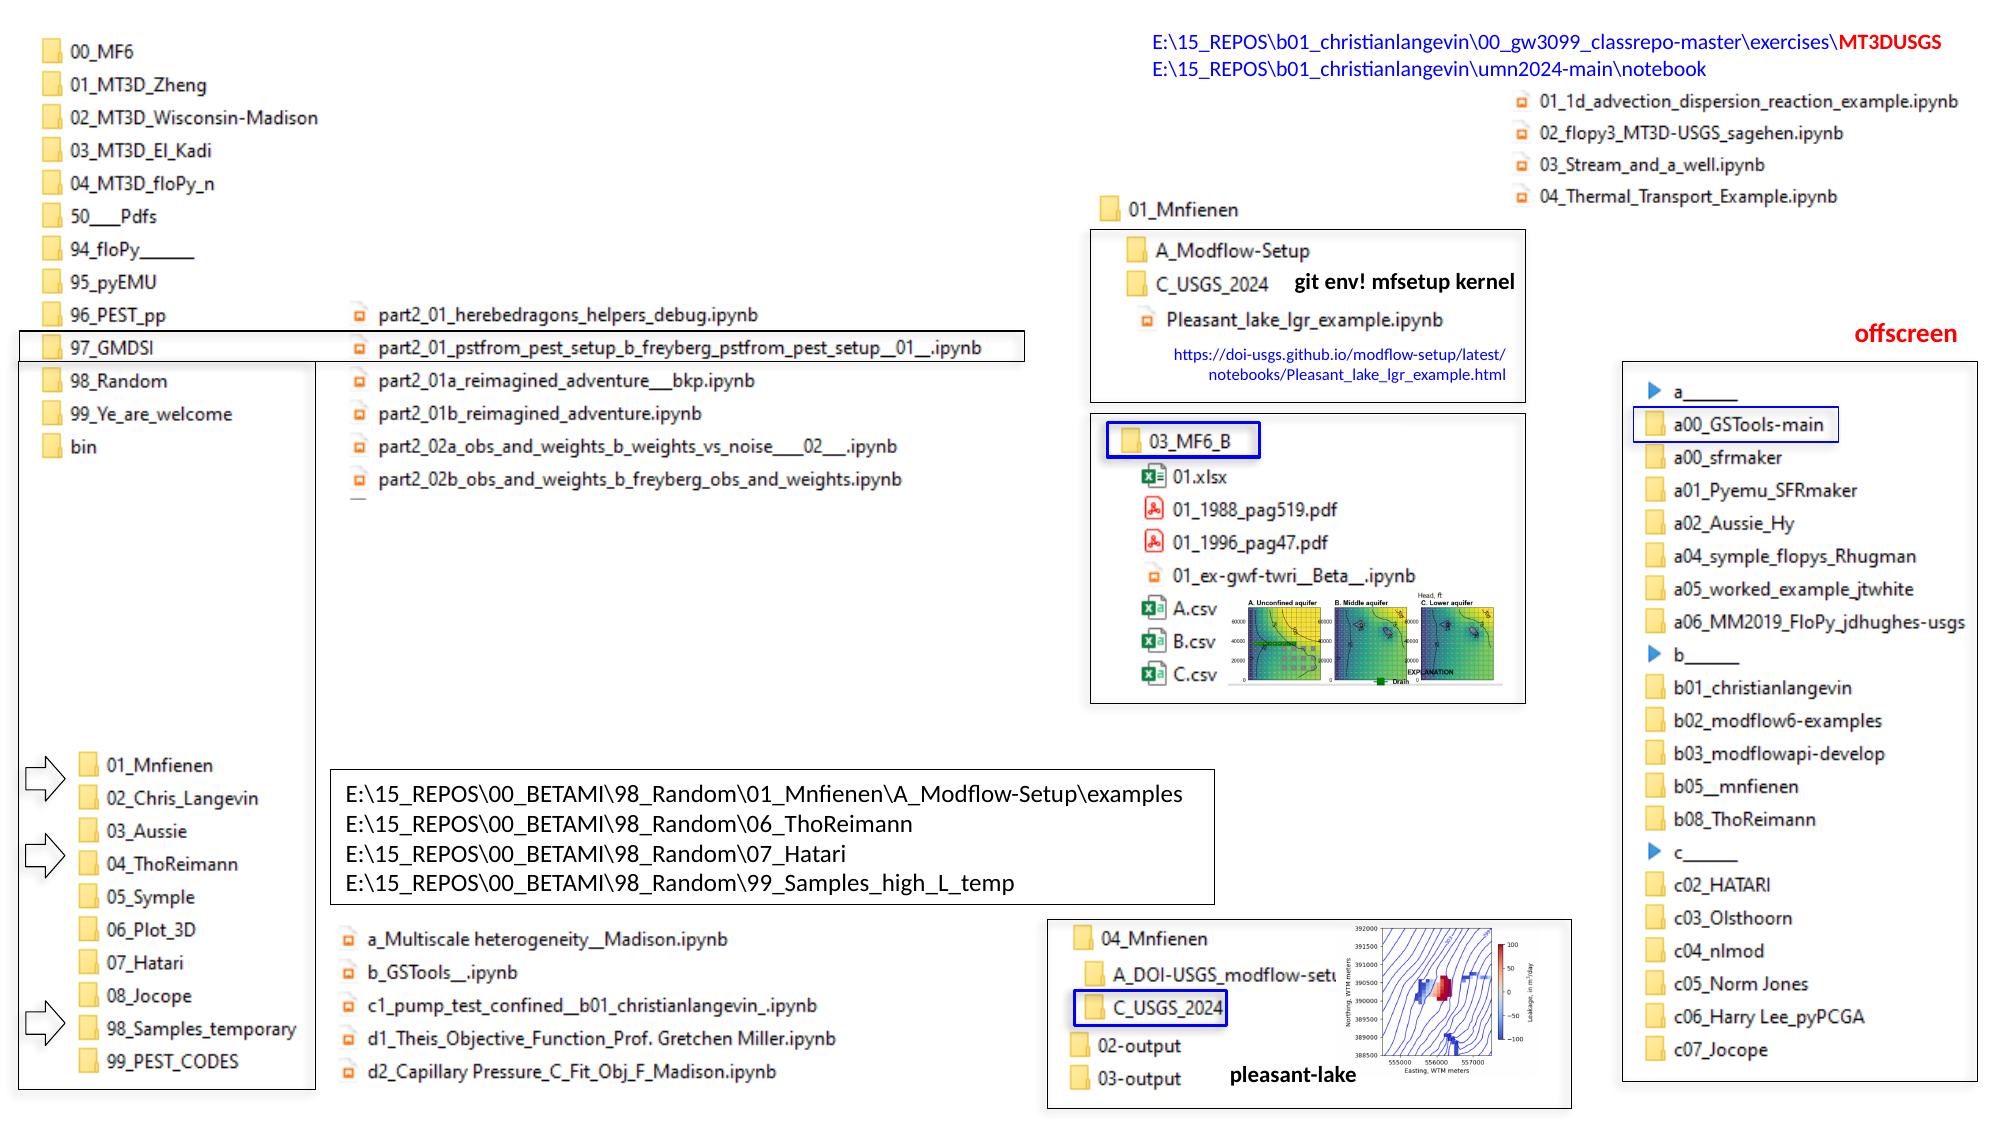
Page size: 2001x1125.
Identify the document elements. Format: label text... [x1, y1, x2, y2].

text_box E:\15_REPOS\00_BETAMI\98_Random\01_Mnfienen\A_Modflow-Setup\examples E:\15_REPOS\00_BETAMI\98_Random\06_ThoReimann E:\15_REPOS\00_BETAMI\98_Random\07_Hatari E:\15_REPOS\00_BETAMI\98_Random\99_Samples_high_L_temp [330, 769, 1215, 905]
text_box [18, 361, 316, 1090]
picture [338, 298, 1040, 500]
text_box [1090, 191, 1531, 704]
text_box E:\15_REPOS\b01_christianlangevin\00_gw3099_classrepo-master\exercises\MT3DUSGS E:\15_REPOS\b01_christianlangevin\umn2024-main\notebook [1137, 20, 1978, 88]
picture [330, 924, 849, 1091]
picture [1501, 90, 1965, 211]
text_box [1047, 919, 1572, 1109]
text_box offscreen [1839, 308, 1976, 356]
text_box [1622, 361, 1989, 1082]
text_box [19, 35, 1025, 460]
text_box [25, 744, 320, 1092]
